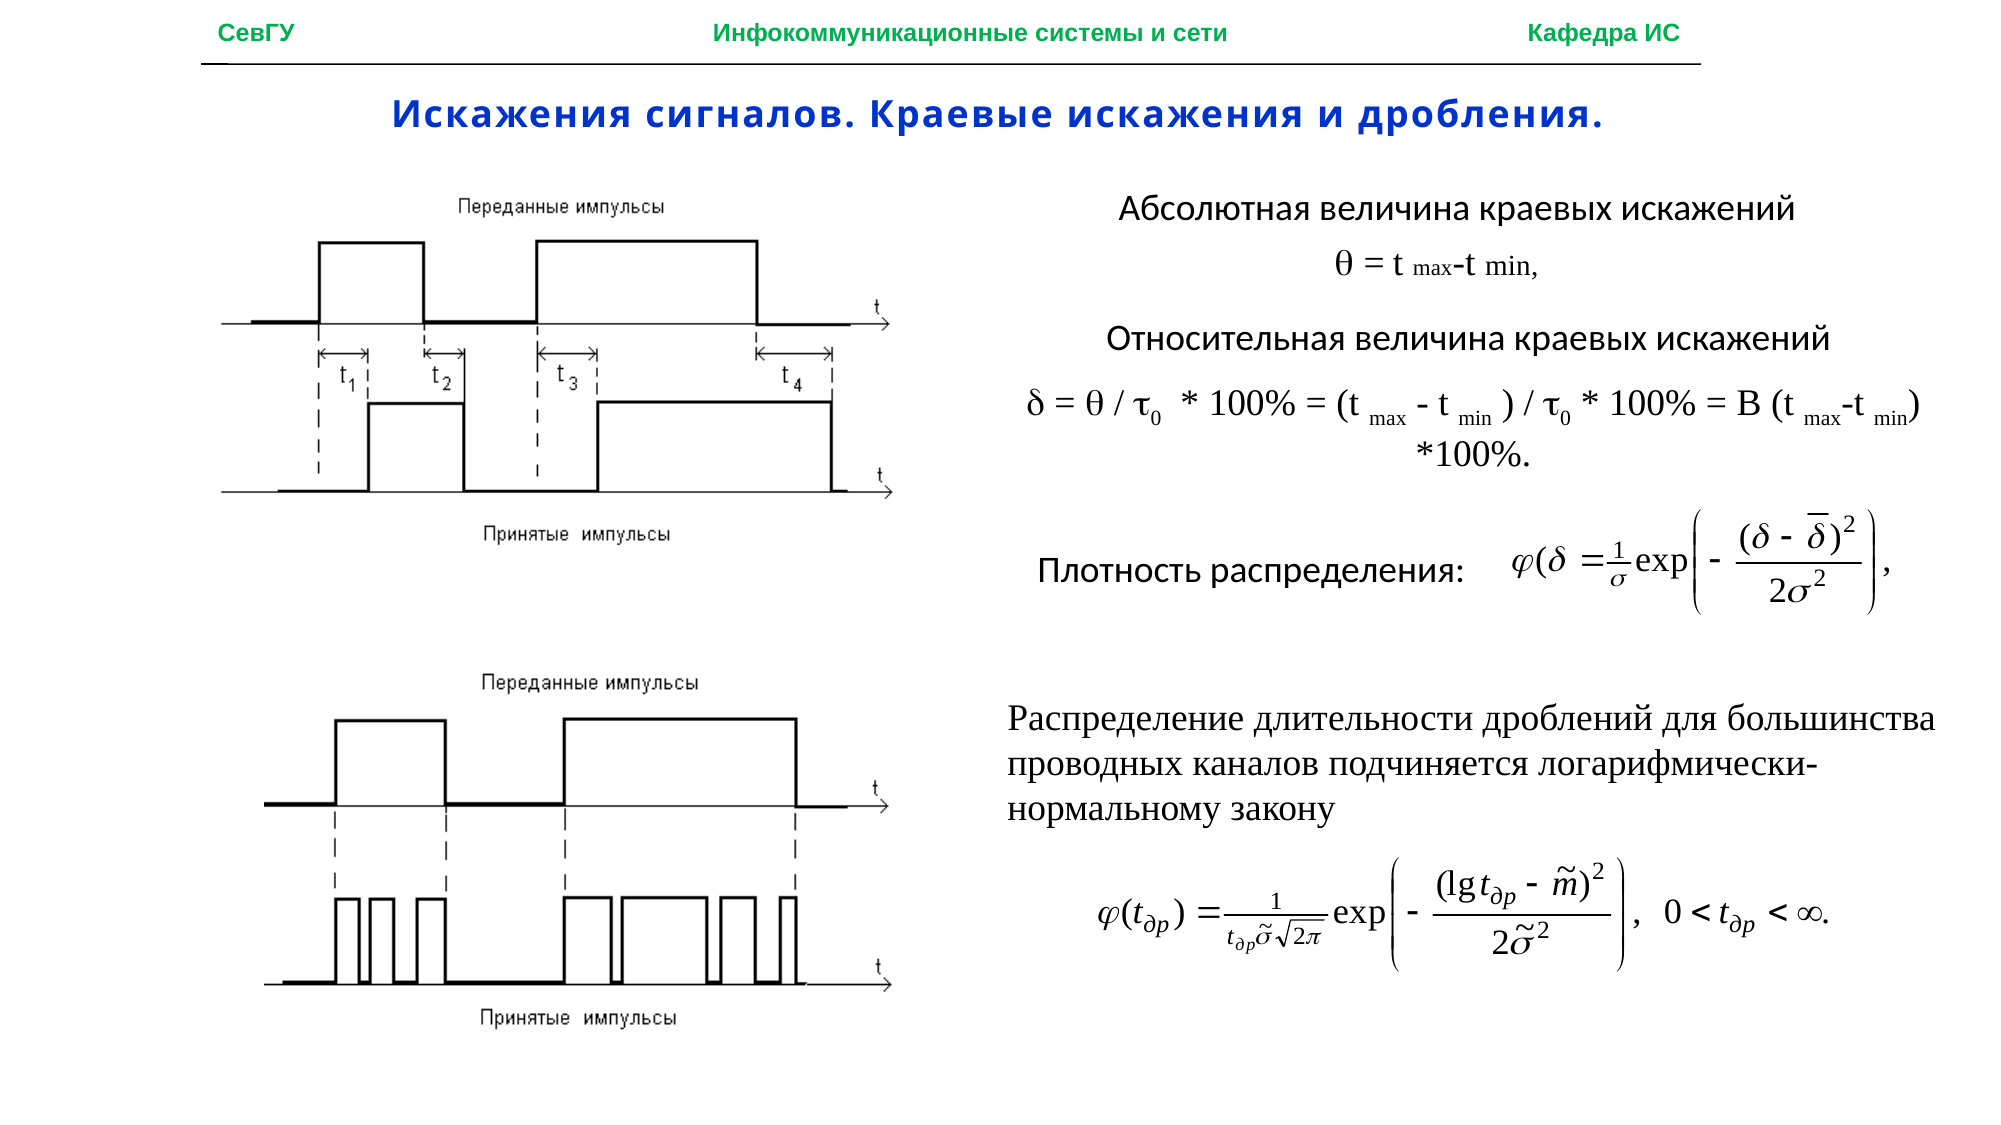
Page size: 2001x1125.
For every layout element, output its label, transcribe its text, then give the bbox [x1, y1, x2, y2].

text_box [1091, 849, 1837, 981]
text_box Распределение длительности дроблений для большинства проводных каналов подчиняется логарифмически-нормальному закону [992, 685, 1993, 836]
picture [264, 663, 909, 1042]
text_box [200, 9, 1974, 626]
